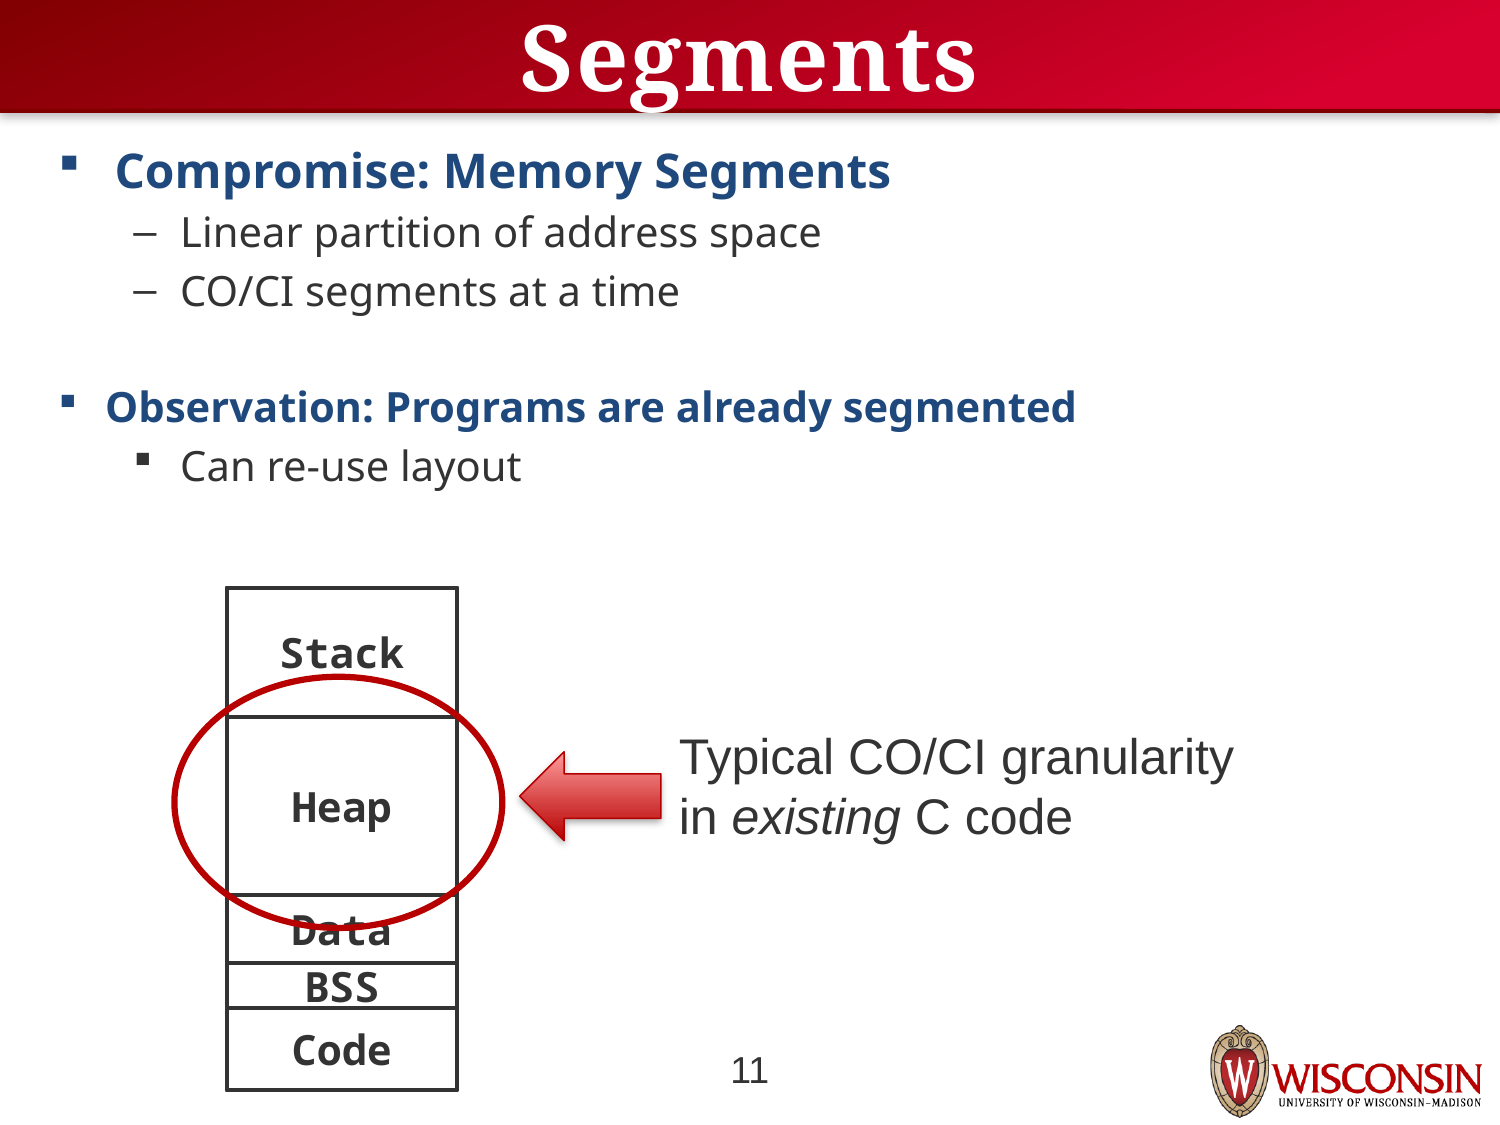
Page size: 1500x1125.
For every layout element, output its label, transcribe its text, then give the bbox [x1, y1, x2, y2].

text_box BSS [225, 965, 459, 1010]
text_box Typical CO/CI granularity in existing C code [664, 716, 1264, 852]
text_box [519, 751, 662, 842]
title Segments [0, 0, 1500, 110]
text_box Data [225, 897, 459, 965]
text_box Compromise: Memory Segments Linear partition of address space CO/CI segments at a time Observation: Programs are already segmented Can re-use layout [43, 132, 1465, 527]
text_box [172, 674, 505, 931]
text_box Stack [225, 586, 459, 713]
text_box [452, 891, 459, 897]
picture [1208, 1025, 1482, 1118]
text_box Code [225, 1010, 459, 1092]
